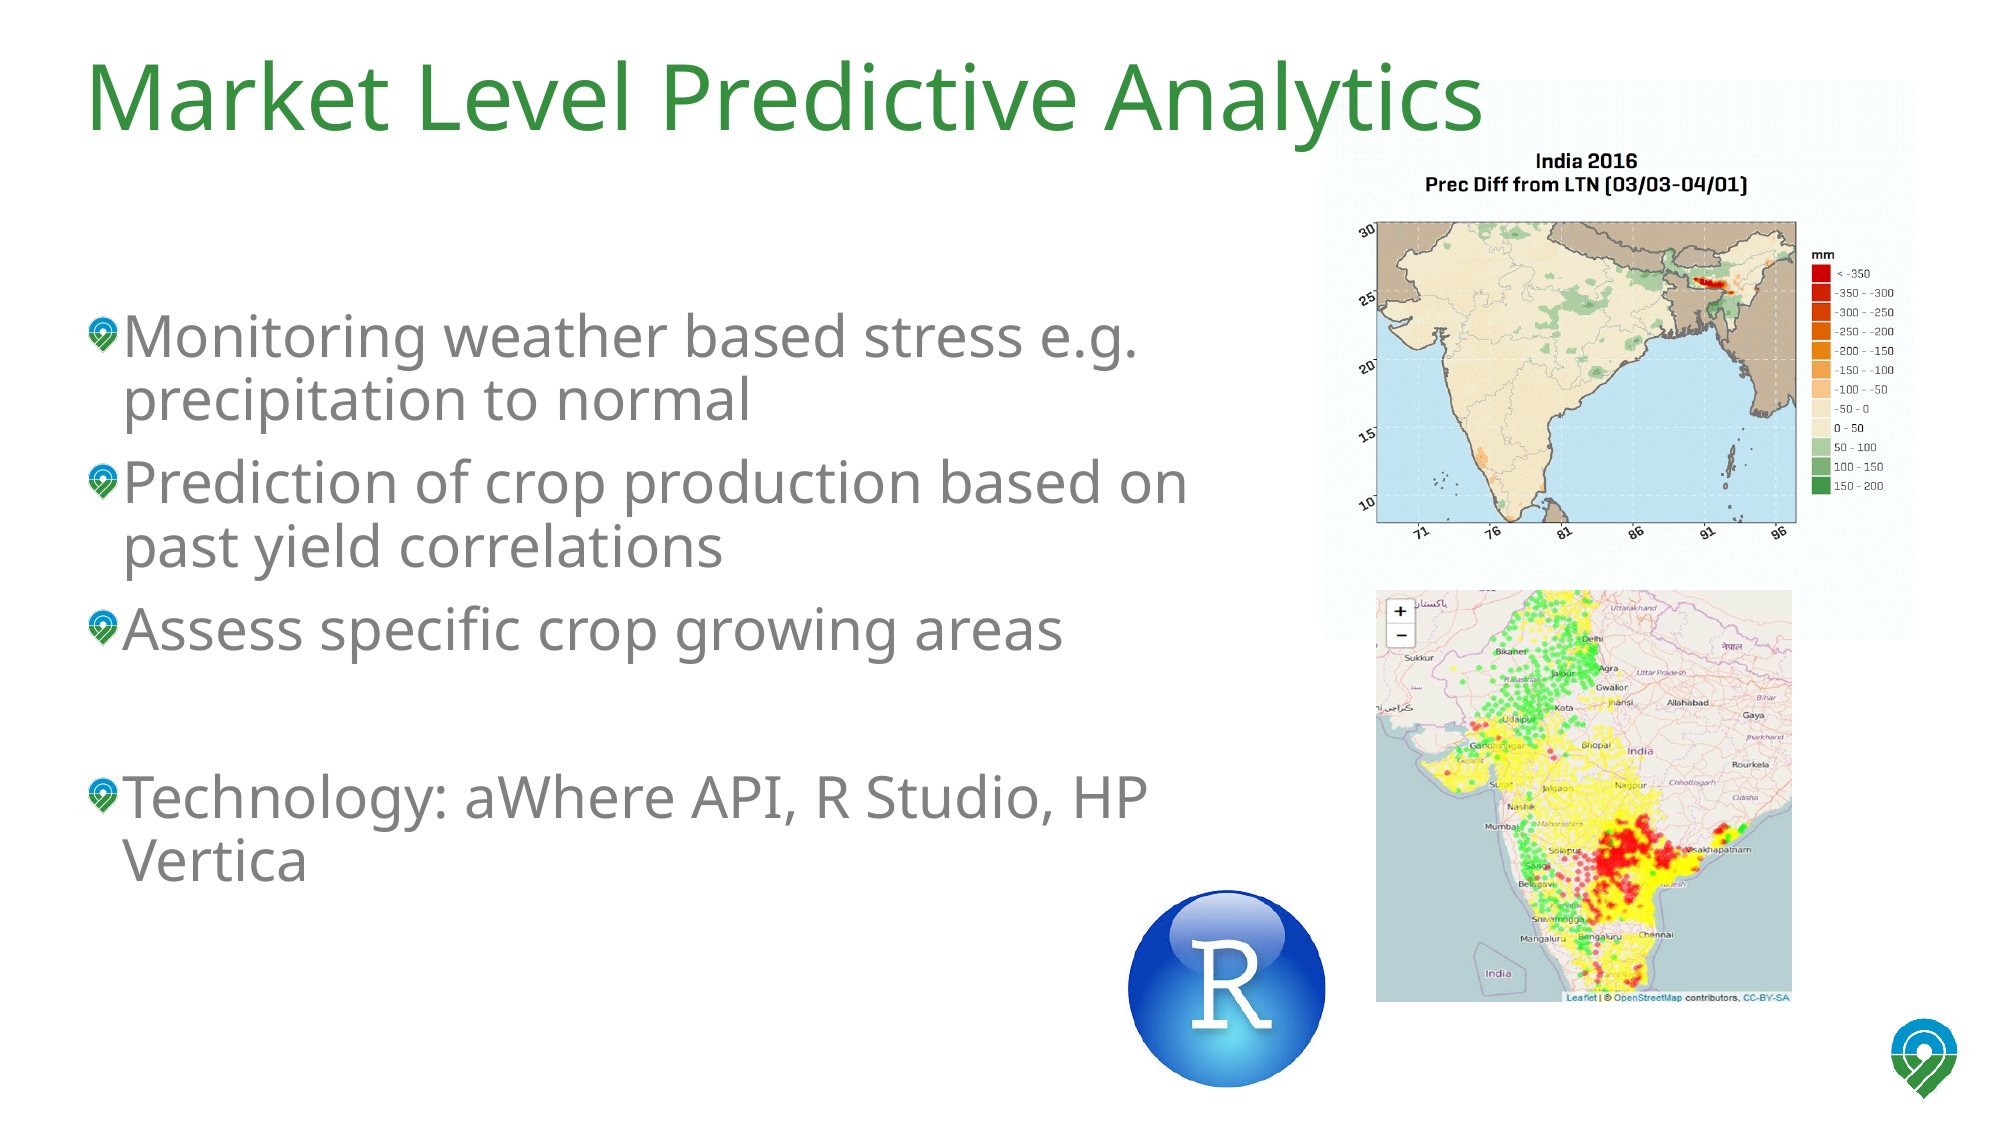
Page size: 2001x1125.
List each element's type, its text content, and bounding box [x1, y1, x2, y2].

picture [1127, 889, 1326, 1088]
picture [1879, 1010, 1966, 1109]
title Market Level Predictive Analytics [69, 20, 1795, 182]
picture [1324, 77, 1915, 1002]
picture [84, 775, 121, 817]
picture [84, 461, 121, 503]
picture [84, 314, 121, 356]
list Monitoring weather based stress e.g. precipitation to normal Prediction of crop production based on past yield correlations Assess specific crop growing areas Technology: aWhere API, R Studio, HP Vertica [69, 299, 1325, 1014]
picture [84, 607, 121, 649]
